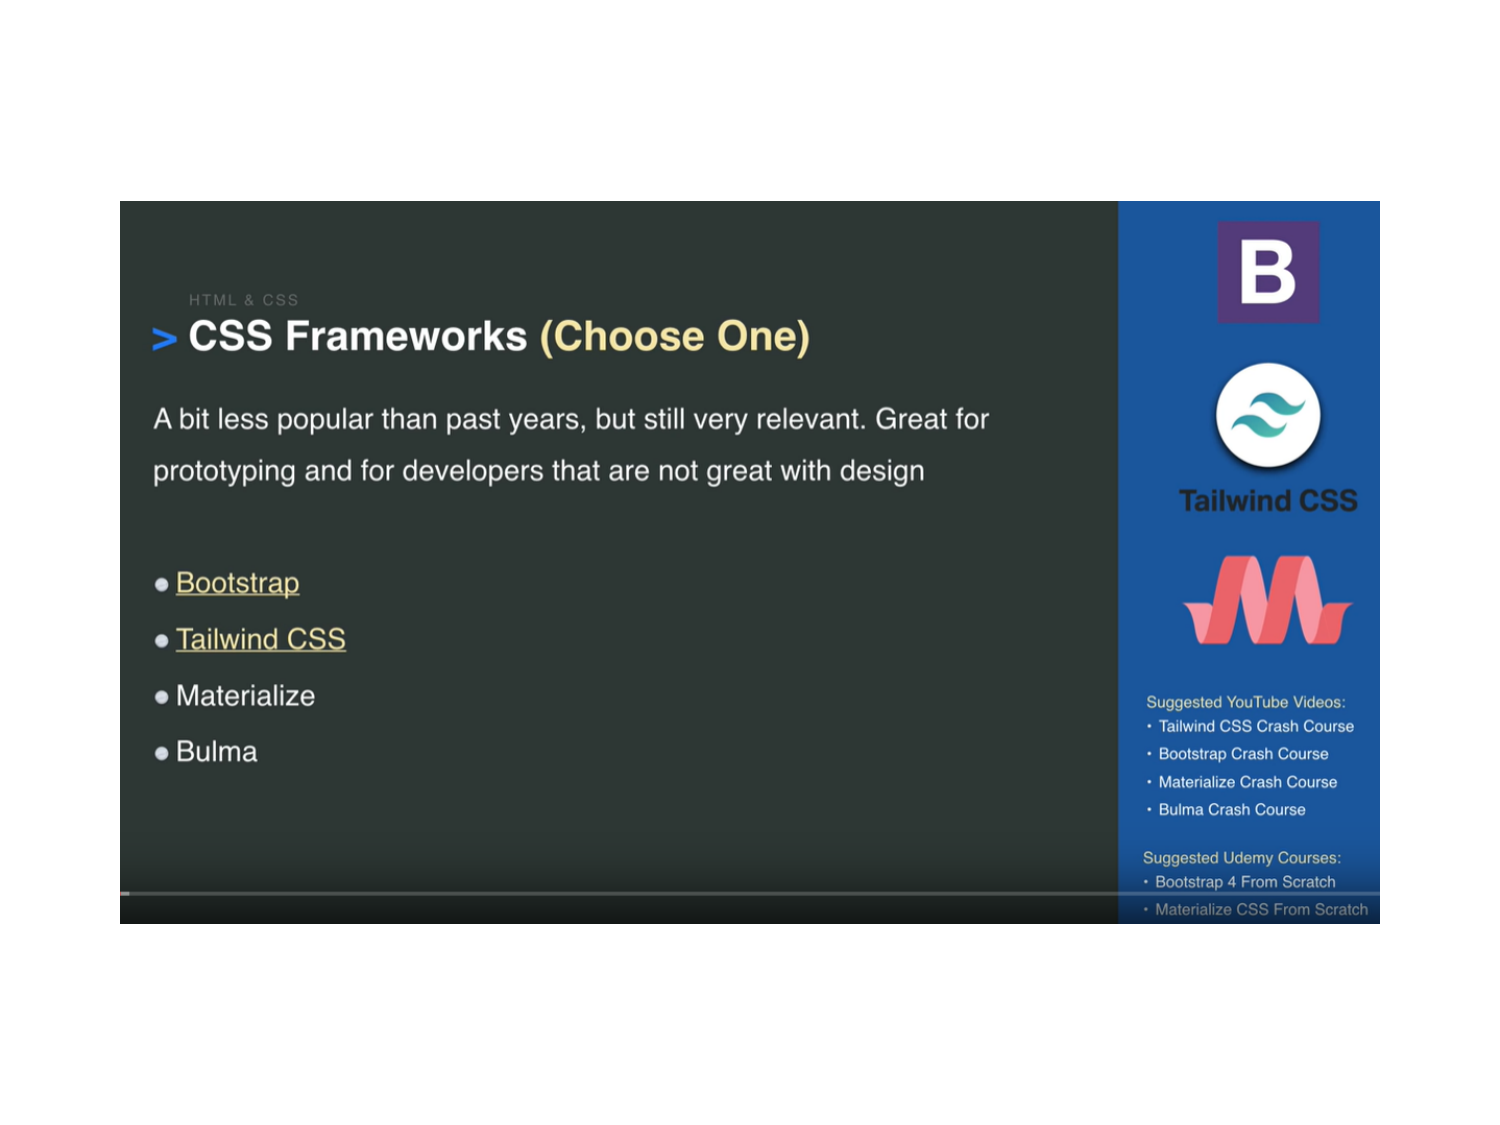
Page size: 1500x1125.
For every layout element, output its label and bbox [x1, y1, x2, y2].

picture [120, 201, 1380, 924]
